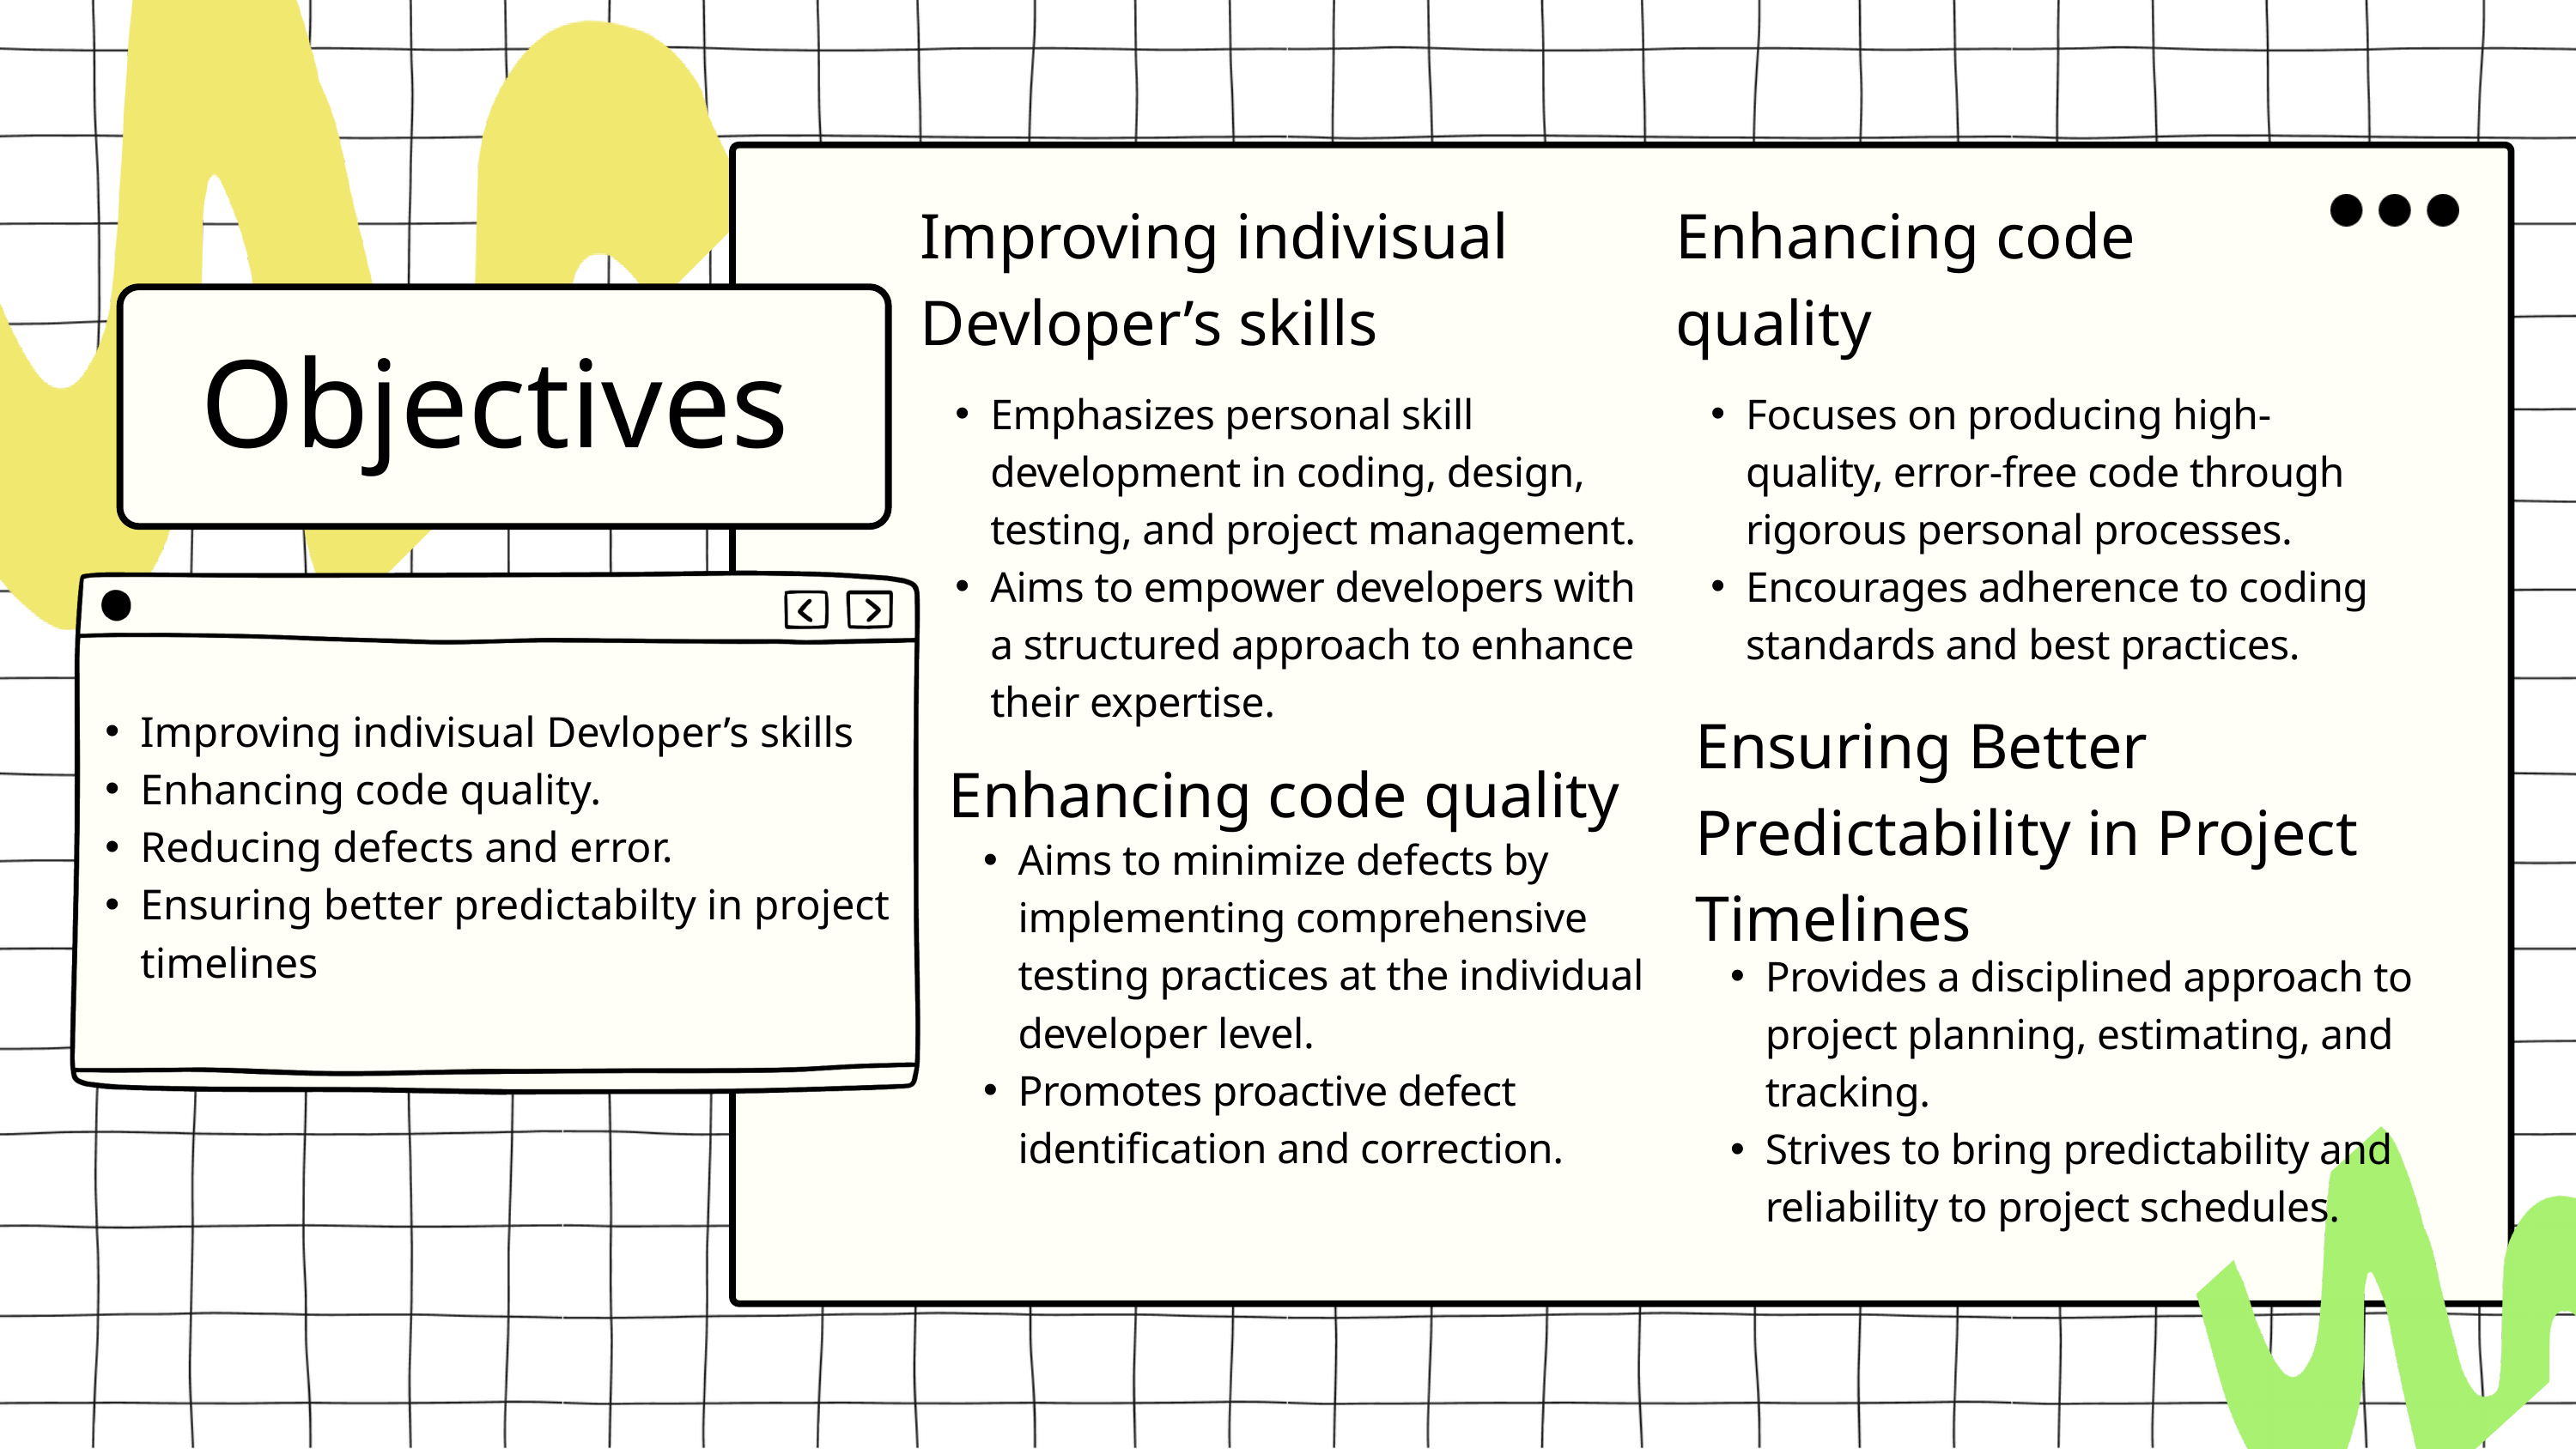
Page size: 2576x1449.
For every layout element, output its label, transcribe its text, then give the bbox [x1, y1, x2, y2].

text_box [70, 986, 727, 1095]
text_box Improving indivisual Devloper’s skills Enhancing code quality. Reducing defects and error. Ensuring better predictabilty in project timelines [70, 697, 727, 986]
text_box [119, 286, 889, 527]
text_box [2081, 1060, 2576, 1449]
text_box [679, 235, 727, 283]
text_box [0, 822, 2177, 1449]
text_box [2476, 1359, 2576, 1449]
text_box [70, 570, 727, 697]
text_box [392, 534, 727, 570]
text_box [0, 0, 849, 890]
text_box [0, 0, 102, 102]
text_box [732, 144, 2512, 1304]
text_box [738, 0, 2576, 1126]
